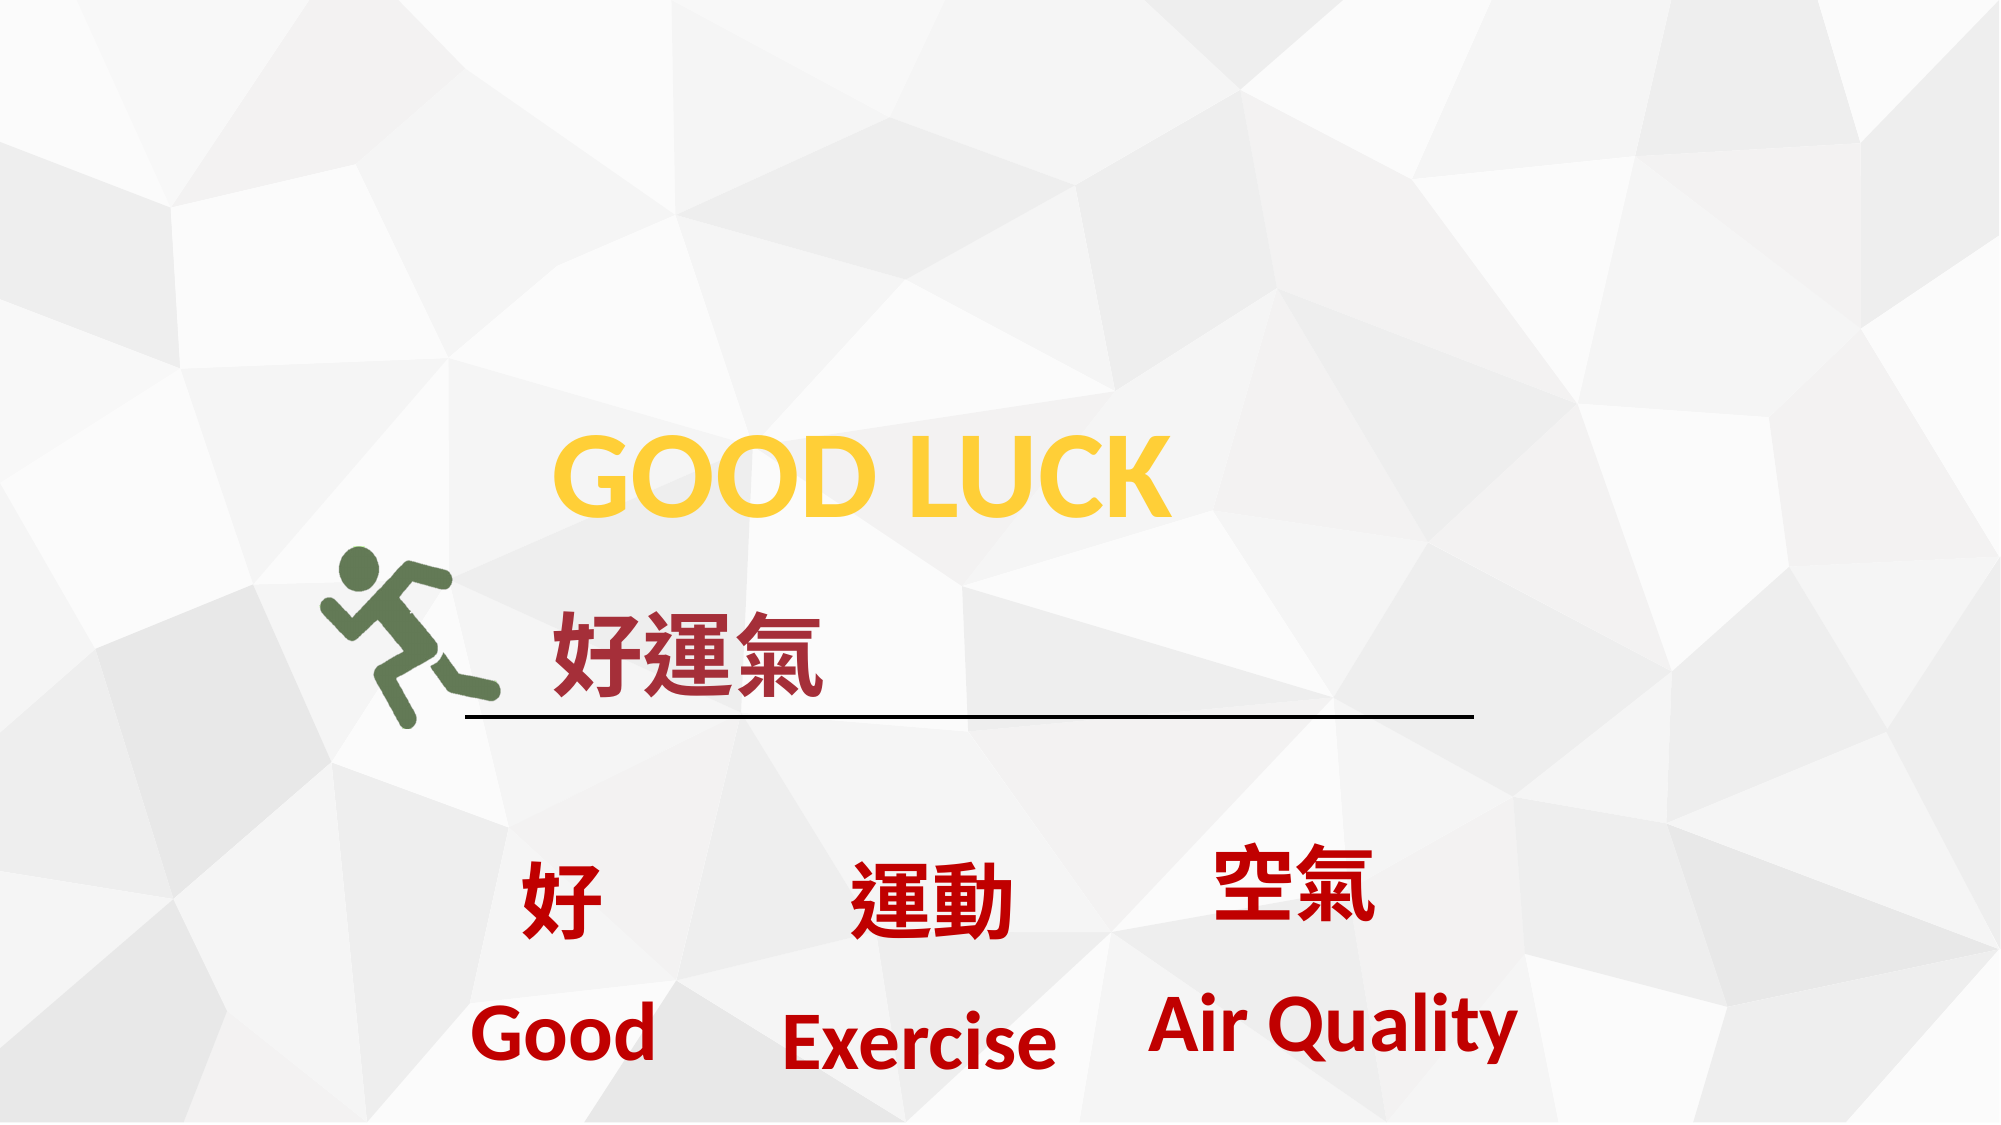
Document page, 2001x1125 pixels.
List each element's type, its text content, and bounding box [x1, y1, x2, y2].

picture [318, 546, 501, 730]
text_box 好運氣 [536, 590, 1328, 715]
text_box Air Quality [1133, 960, 1541, 1075]
text_box 運動 [834, 842, 1032, 957]
text_box 空氣 [1196, 823, 1394, 939]
text_box Good [455, 970, 699, 1085]
text_box GOOD LUCK [536, 385, 1276, 550]
text_box Exercise [766, 978, 1098, 1094]
text_box 好 [505, 842, 649, 957]
